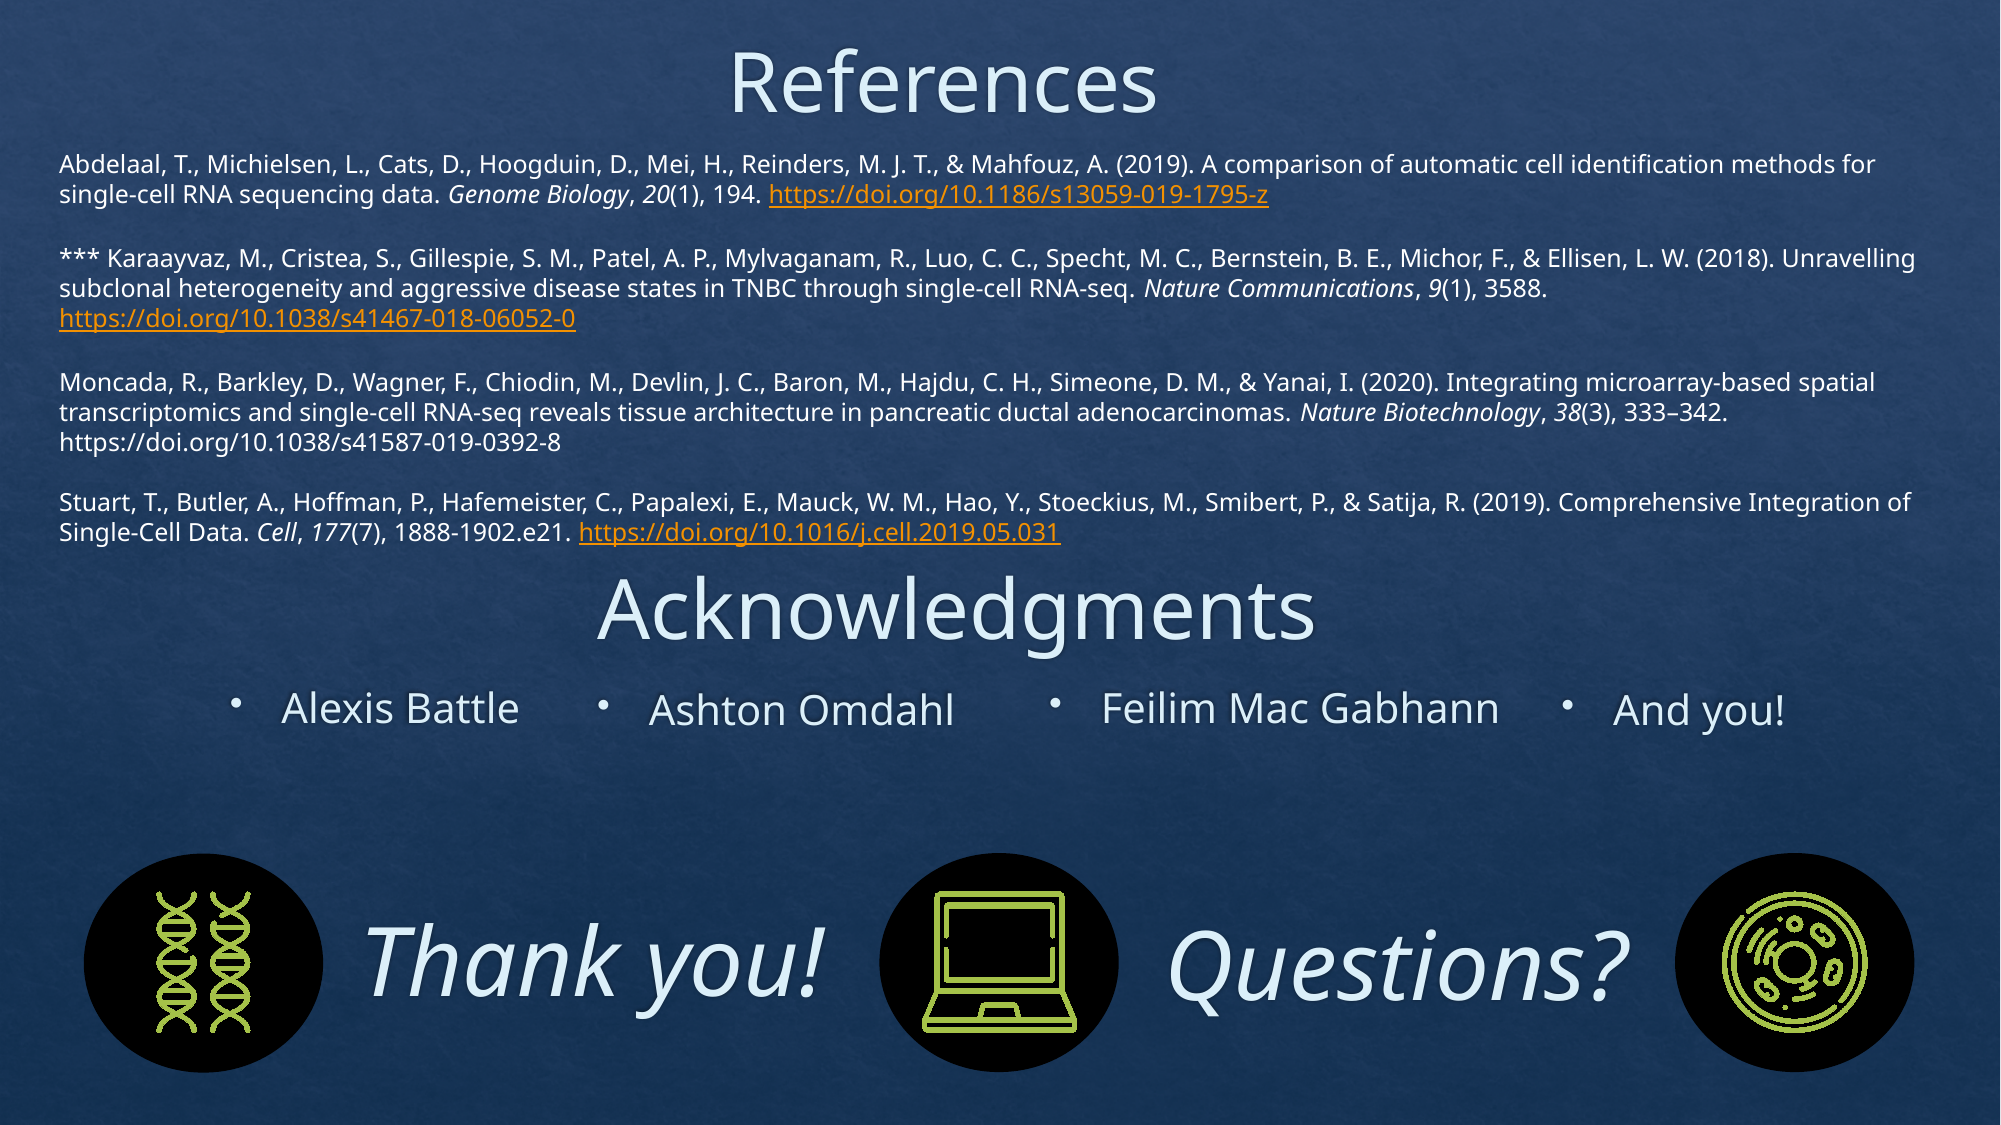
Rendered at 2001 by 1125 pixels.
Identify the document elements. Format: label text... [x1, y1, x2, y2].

text_box Questions? [1140, 882, 1653, 1042]
text_box Abdelaal, T., Michielsen, L., Cats, D., Hoogduin, D., Mei, H., Reinders, M. J. T., & Mahfouz, A. (2019). A comparison of automatic cell identification methods for single-cell RNA sequencing data. Genome Biology, 20(1), 194. https://doi.org/10.1186/s13059-019-1795-z *** Karaayvaz, M., Cristea, S., Gillespie, S. M., Patel, A. P., Mylvaganam, R., Luo, C. C., Specht, M. C., Bernstein, B. E., Michor, F., & Ellisen, L. W. (2018). Unravelling subclonal heterogeneity and aggressive disease states in TNBC through single-cell RNA-seq. Nature Communications, 9(1), 3588. https://doi.org/10.1038/s41467-018-06052-0 Moncada, R., Barkley, D., Wagner, F., Chiodin, M., Devlin, J. C., Baron, M., Hajdu, C. H., Simeone, D. M., & Yanai, I. (2020). Integrating microarray-based spatial transcriptomics and single-cell RNA-seq reveals tissue architecture in pancreatic ductal adenocarcinomas. Nature Biotechnology, 38(3), 333–342. https://doi.org/10.1038/s41587-019-0392-8 Stuart, T., Butler, A., Hoffman, P., Hafemeister, C., Papalexi, E., Mauck, W. M., Hao, Y., Stoeckius, M., Smibert, P., & Satija, R. (2019). Comprehensive Integration of Single-Cell Data. Cell, 177(7), 1888-1902.e21. https://doi.org/10.1016/j.cell.2019.05.031 [44, 141, 1975, 623]
text_box References [480, 0, 1408, 141]
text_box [156, 891, 251, 1033]
text_box Feilim Mac Gabhann [1029, 674, 1527, 852]
text_box Thank you! [335, 878, 848, 1039]
text_box Ashton Omdahl [577, 675, 1027, 854]
title Acknowledgments [494, 623, 1422, 672]
list Alexis Battle [210, 674, 574, 852]
text_box [879, 857, 1119, 1073]
text_box [1675, 857, 1915, 1073]
text_box [83, 853, 324, 1073]
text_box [922, 891, 1078, 1033]
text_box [1721, 891, 1868, 1033]
text_box And you! [1541, 675, 2000, 854]
